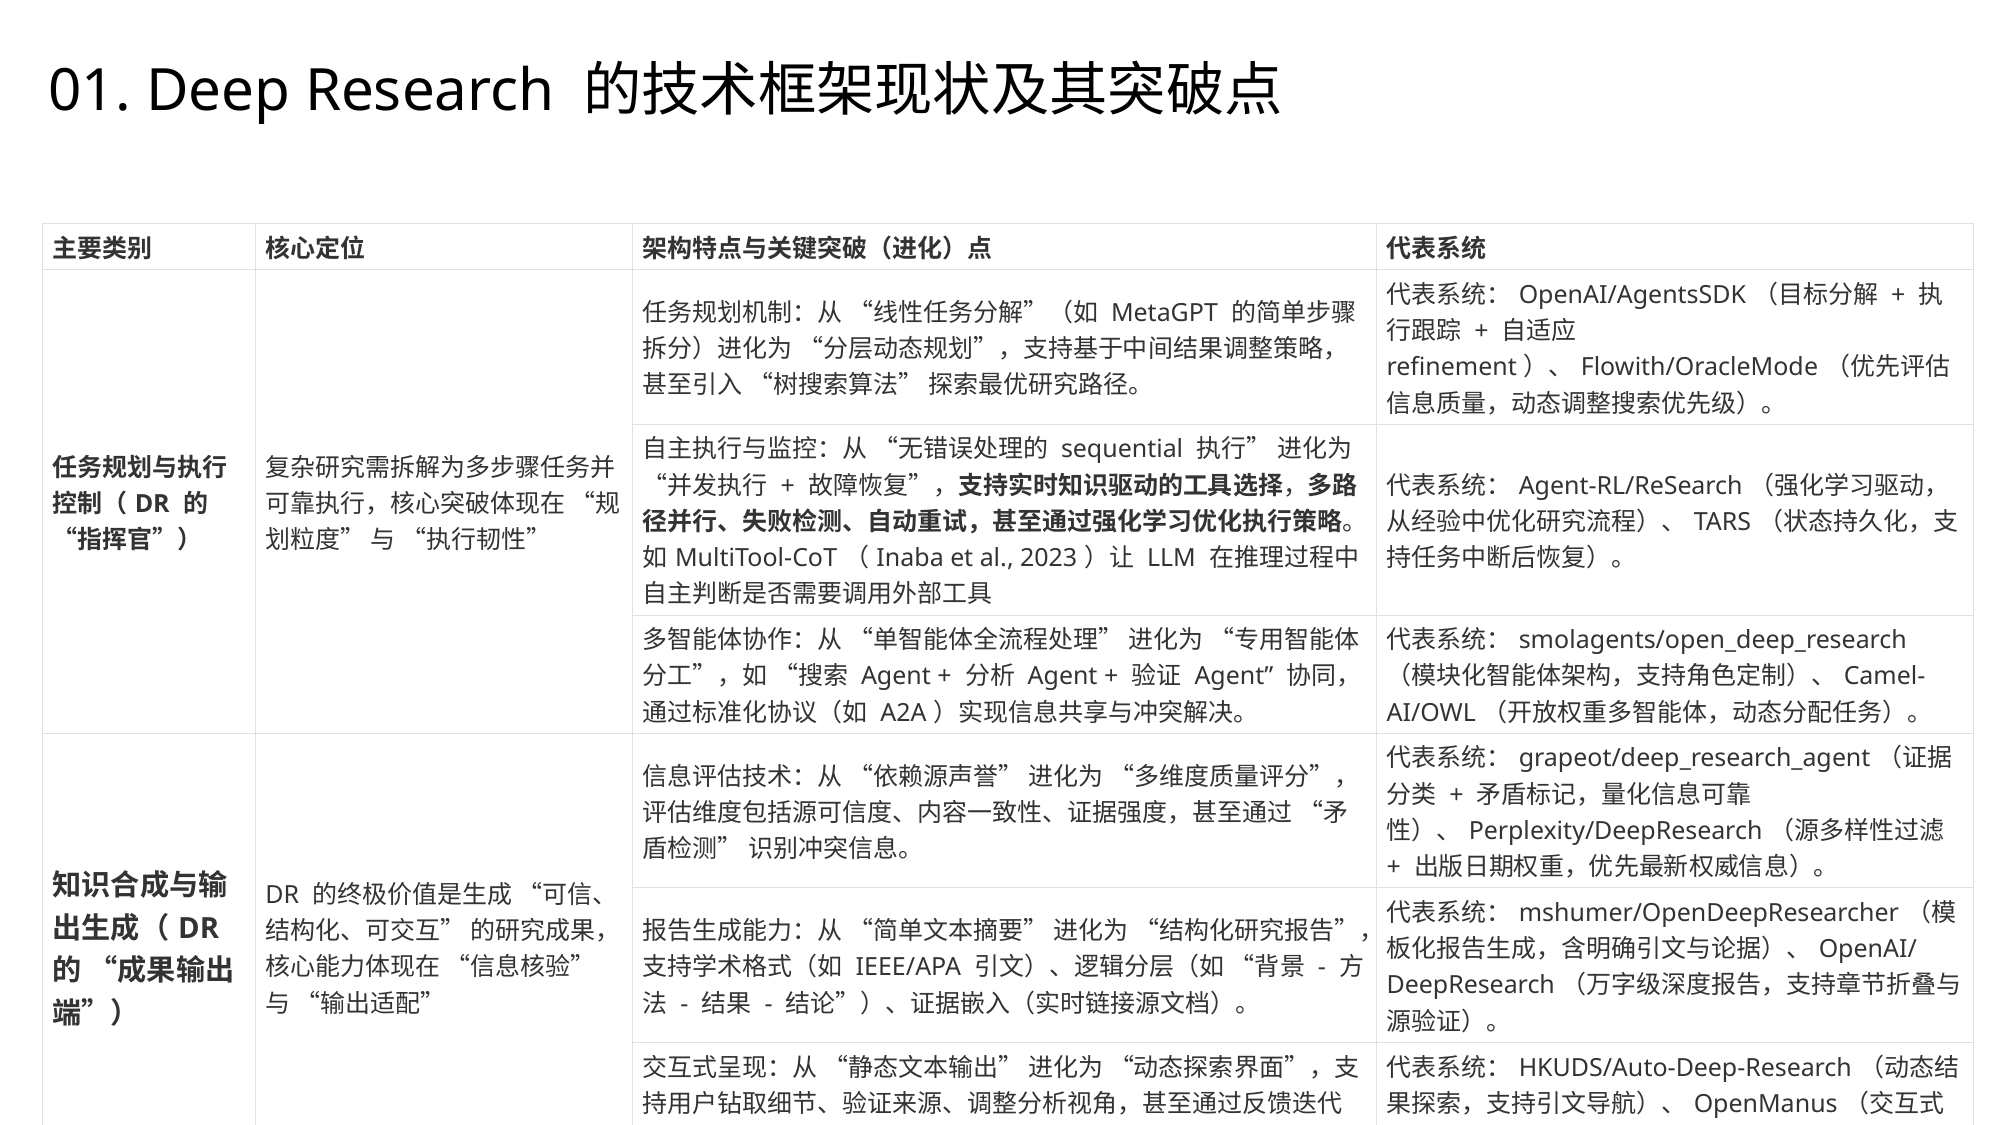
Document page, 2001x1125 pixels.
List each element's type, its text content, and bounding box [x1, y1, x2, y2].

table_cell 知识合成与输出生成（DR 的 “成果输出端”） [43, 734, 255, 1125]
table_cell 代表系统：Agent-RL/ReSearch（强化学习驱动，从经验中优化研究流程）、TARS（状态持久化，支持任务中断后恢复）。 [1377, 425, 1973, 615]
table_cell 复杂研究需拆解为多步骤任务并可靠执行，核心突破体现在 “规划粒度” 与 “执行韧性” [256, 270, 632, 733]
table_cell 代表系统：HKUDS/Auto-Deep-Research（动态结果探索，支持引文导航）、OpenManus（交互式可视化，将研究结论转化为图表）。 [1377, 1043, 1973, 1125]
table_cell 报告生成能力：从 “简单文本摘要” 进化为 “结构化研究报告”，支持学术格式（如 IEEE/APA 引文）、逻辑分层（如 “背景 - 方法 - 结果 - 结论”）、证据嵌入（实时链接源文档）。 [633, 888, 1376, 1042]
table_cell 任务规划与执行控制（DR 的 “指挥官”） [43, 270, 255, 733]
table_header 核心定位 [256, 224, 632, 269]
table_cell 代表系统：mshumer/OpenDeepResearcher（模板化报告生成，含明确引文与论据）、OpenAI/DeepResearch（万字级深度报告，支持章节折叠与源验证）。 [1377, 888, 1973, 1042]
table_cell 交互式呈现：从 “静态文本输出” 进化为 “动态探索界面”，支持用户钻取细节、验证来源、调整分析视角，甚至通过反馈迭代优化报告。 [633, 1043, 1376, 1125]
table_cell DR 的终极价值是生成 “可信、结构化、可交互” 的研究成果，核心能力体现在 “信息核验” 与 “输出适配” [256, 734, 632, 1125]
text_box 01. Deep Research 的技术框架现状及其突破点 [33, 22, 1430, 152]
table_header 架构特点与关键突破（进化）点 [633, 224, 1376, 269]
table_cell 信息评估技术：从 “依赖源声誉” 进化为 “多维度质量评分”，评估维度包括源可信度、内容一致性、证据强度，甚至通过 “矛盾检测” 识别冲突信息。 [633, 734, 1376, 887]
text_box [635, 56, 1346, 186]
table_header 代表系统 [1377, 224, 1973, 269]
table_header 主要类别 [43, 224, 255, 269]
table_cell 代表系统：OpenAI/AgentsSDK（目标分解 + 执行跟踪 + 自适应 refinement）、Flowith/OracleMode（优先评估信息质量，动态调整搜索优先级）。 [1377, 270, 1973, 424]
table_cell 代表系统：grapeot/deep_research_agent（证据分类 + 矛盾标记，量化信息可靠性）、Perplexity/DeepResearch（源多样性过滤 + 出版日期权重，优先最新权威信息）。 [1377, 734, 1973, 887]
table_cell 多智能体协作：从 “单智能体全流程处理” 进化为 “专用智能体分工”，如 “搜索 Agent + 分析 Agent + 验证 Agent” 协同，通过标准化协议（如 A2A）实现信息共享与冲突解决。 [633, 616, 1376, 733]
table_cell 任务规划机制：从 “线性任务分解”（如 MetaGPT 的简单步骤拆分）进化为 “分层动态规划”，支持基于中间结果调整策略，甚至引入 “树搜索算法” 探索最优研究路径。 [633, 270, 1376, 424]
table_cell 自主执行与监控：从 “无错误处理的 sequential 执行” 进化为 “并发执行 + 故障恢复”，支持实时知识驱动的工具选择，多路径并行、失败检测、自动重试，甚至通过强化学习优化执行策略。如MultiTool-CoT（Inaba et al., 2023）让 LLM 在推理过程中自主判断是否需要调用外部工具 [633, 425, 1376, 615]
table_cell 代表系统：smolagents/open_deep_research（模块化智能体架构，支持角色定制）、Camel-AI/OWL（开放权重多智能体，动态分配任务）。 [1377, 616, 1973, 733]
